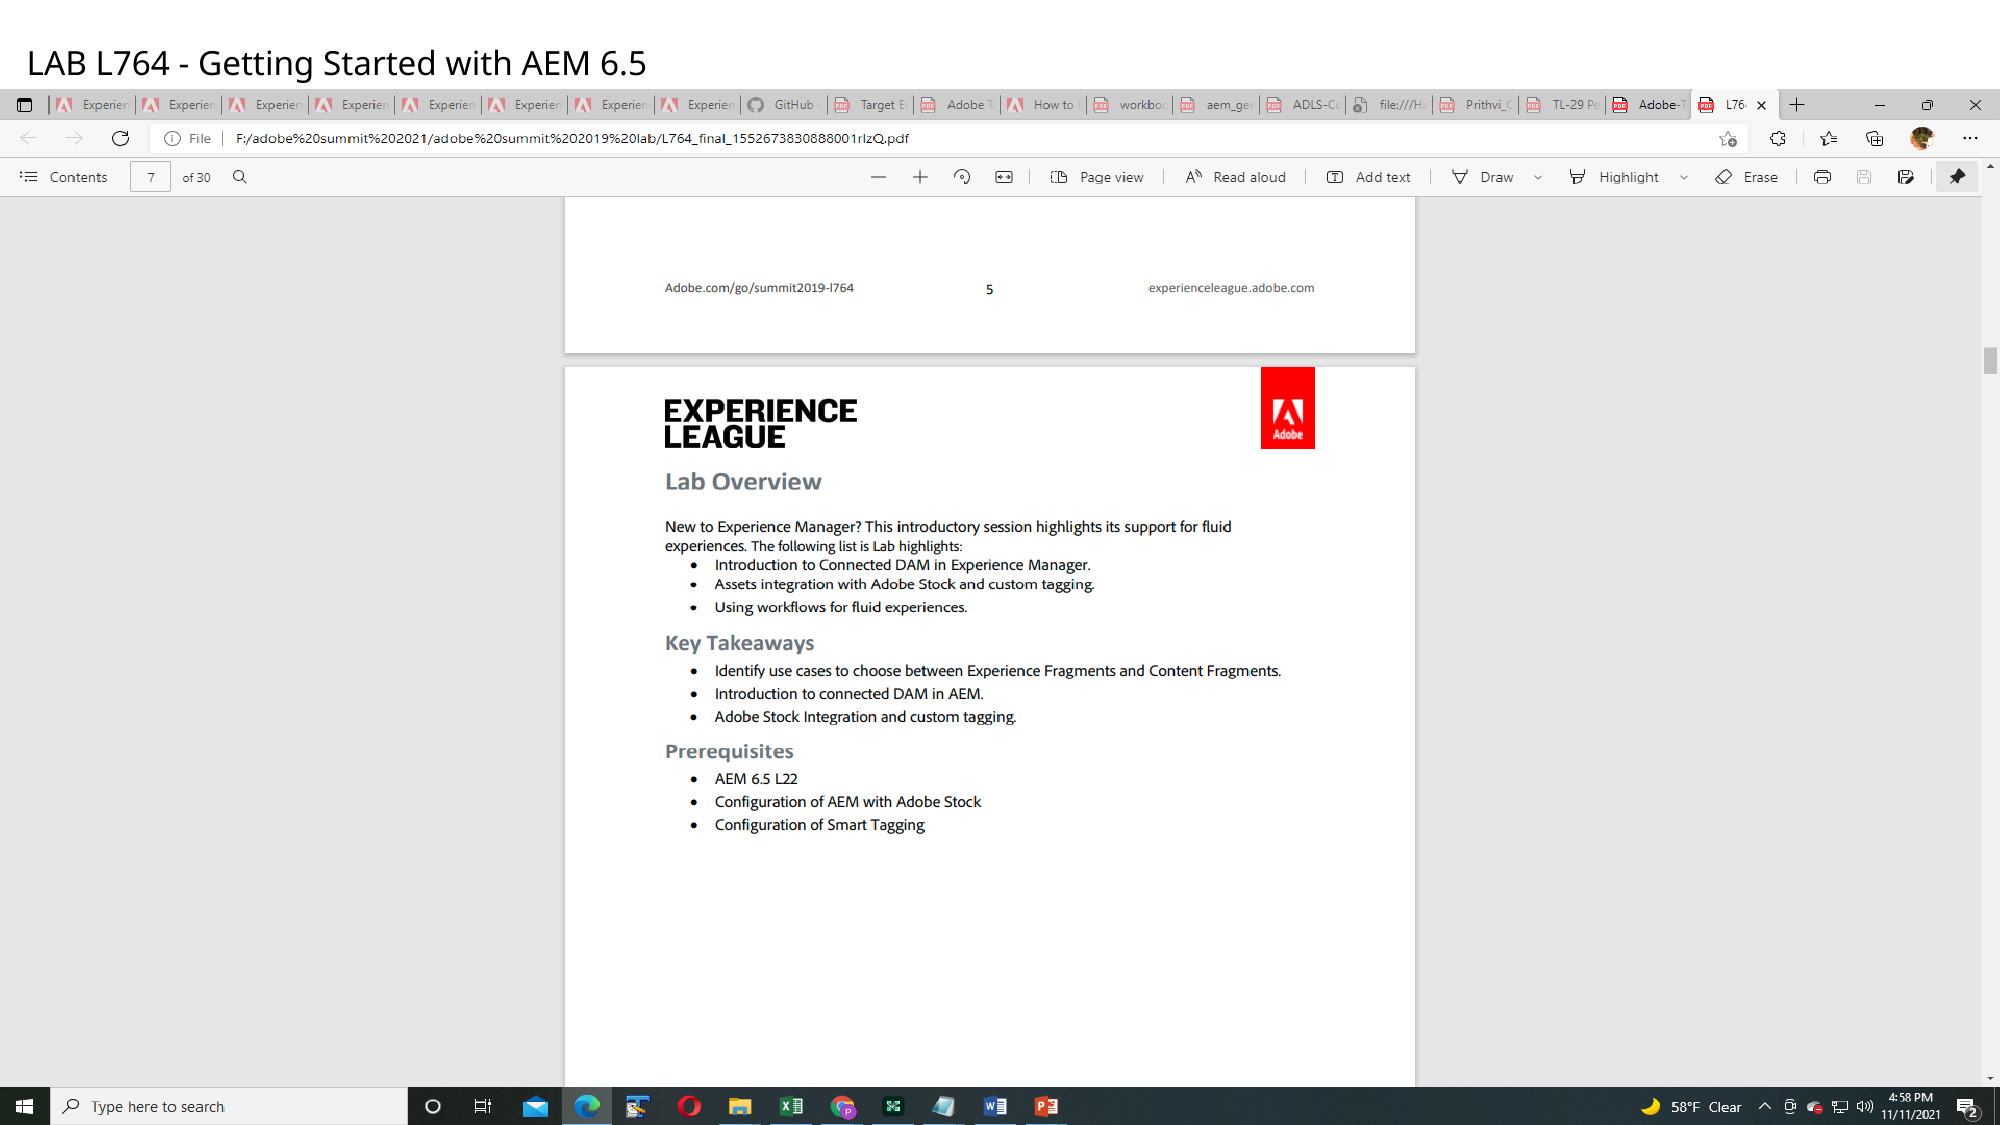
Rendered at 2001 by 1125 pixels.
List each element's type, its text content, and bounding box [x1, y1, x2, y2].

title LAB L764 - Getting Started with AEM 6.5 [11, 12, 1909, 89]
picture [0, 89, 2000, 1125]
